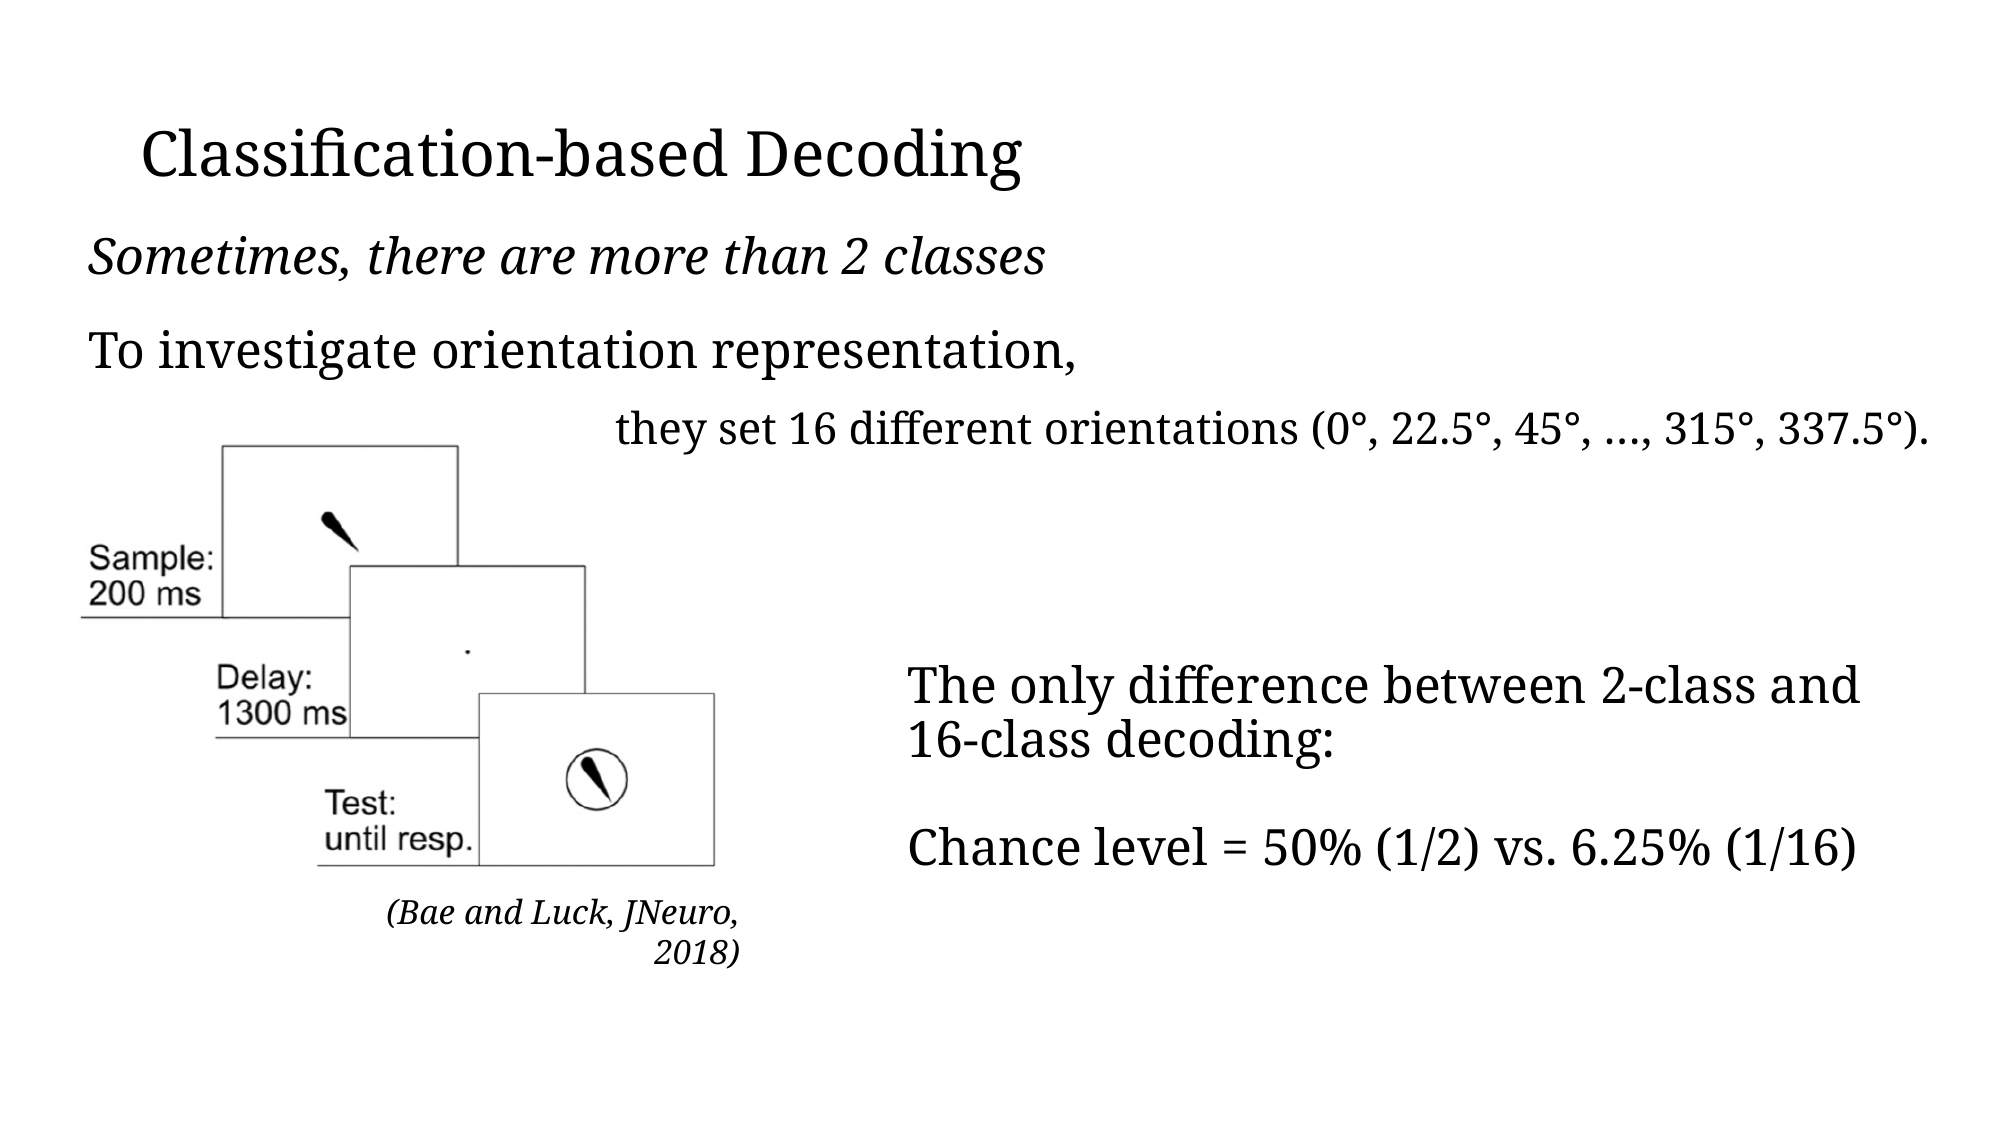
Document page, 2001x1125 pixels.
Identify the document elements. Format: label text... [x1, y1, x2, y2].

text_box The only difference between 2-class and 16-class decoding: Chance level = 50% (1/2) vs. 6.25% (1/16) [892, 642, 1927, 884]
text_box Sometimes, there are more than 2 classes [73, 186, 1535, 294]
text_box (Bae and Luck, JNeuro, 2018) [302, 884, 755, 979]
picture [73, 425, 731, 885]
text_box To investigate orientation representation, [73, 311, 1567, 387]
title Classification-based Decoding [73, 79, 1091, 186]
text_box they set 16 different orientations (0°, 22.5°, 45°, …, 315°, 337.5°). [599, 386, 1950, 462]
